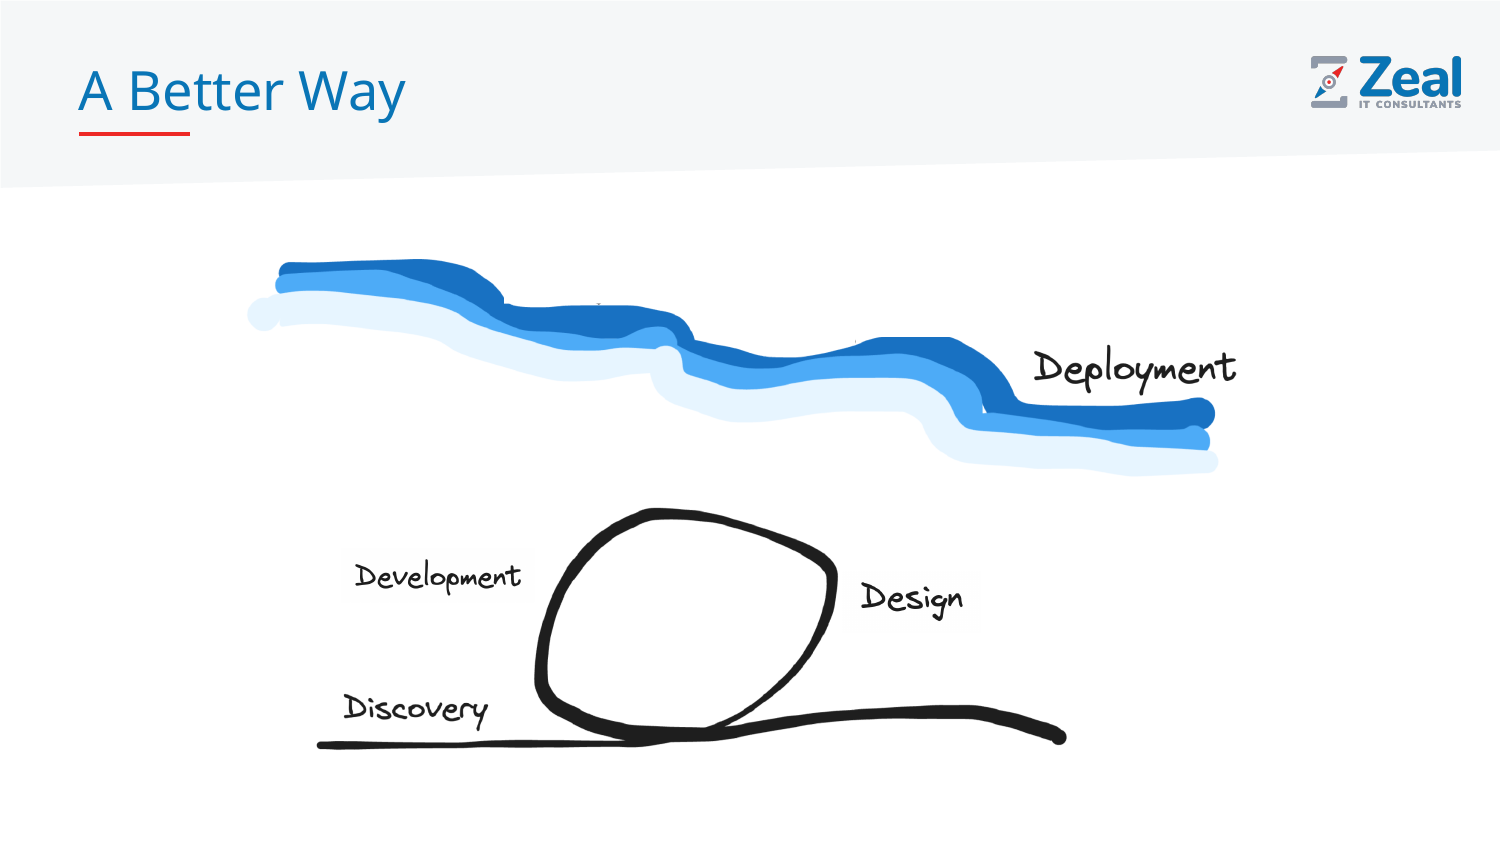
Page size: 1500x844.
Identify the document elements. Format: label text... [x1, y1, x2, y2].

picture [219, 187, 1281, 794]
text_box A Better Way [78, 56, 956, 187]
text_box [0, 0, 1500, 188]
picture [1310, 55, 1463, 109]
